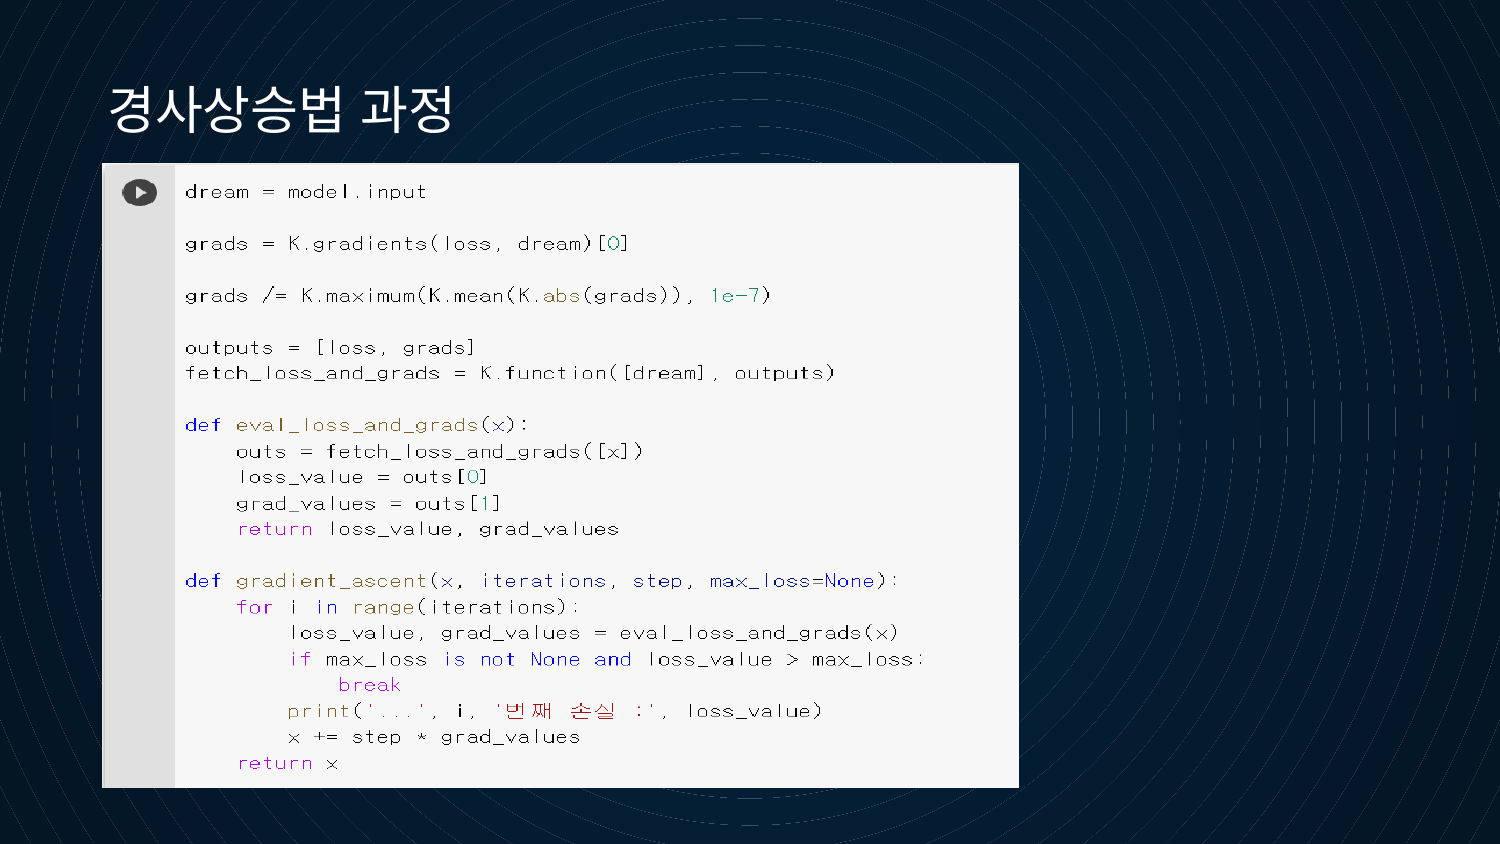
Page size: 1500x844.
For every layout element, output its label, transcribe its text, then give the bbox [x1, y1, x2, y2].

picture [102, 163, 1019, 789]
title 경사상승법 과정 [51, 55, 1449, 156]
